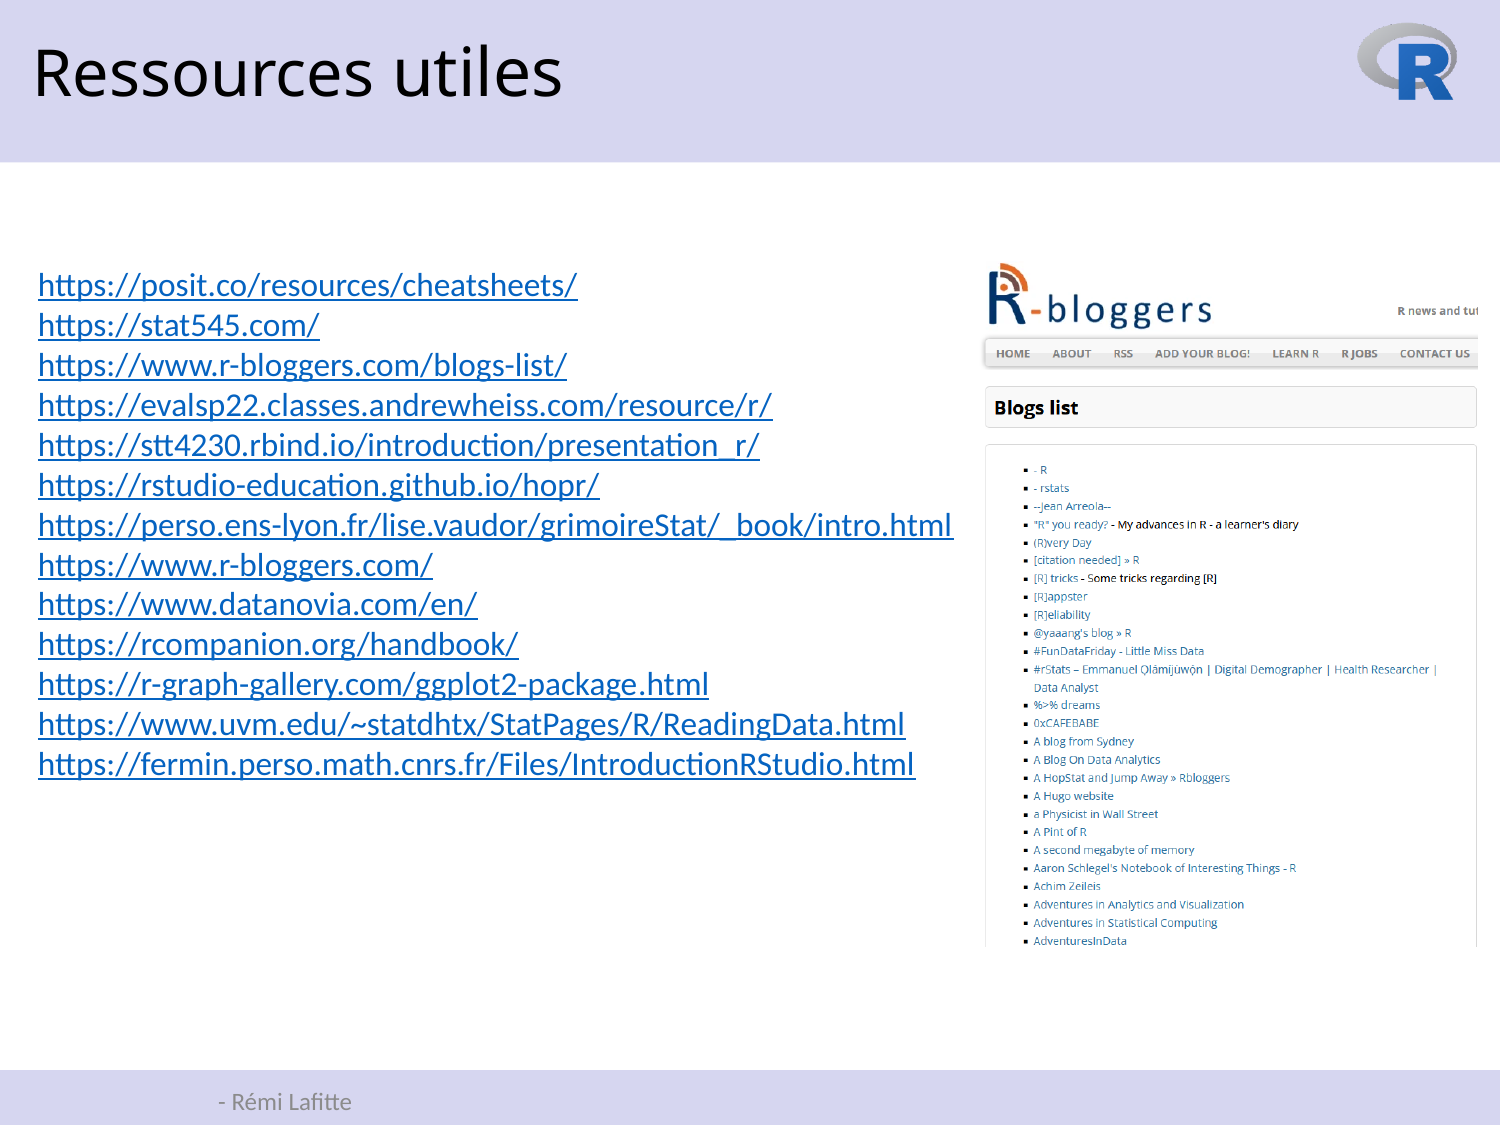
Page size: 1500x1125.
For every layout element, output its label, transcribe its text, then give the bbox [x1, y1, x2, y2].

text_box Ressources utiles [17, 0, 615, 149]
slide_number 4 [1130, 1070, 1468, 1125]
picture [974, 255, 1478, 947]
text_box https://posit.co/resources/cheatsheets/ https://stat545.com/ https://www.r-bloggers.com/blogs-list/ https://evalsp22.classes.andrewheiss.com/resource/r/ https://stt4230.rbind.io/introduction/presentation_r/ https://rstudio-education.github.io/hopr/ https://perso.ens-lyon.fr/lise.vaudor/grimoireStat/_book/intro.html https://www.r-bloggers.com/ https://www.datanovia.com/en/ https://rcompanion.org/handbook/ https://r-graph-gallery.com/ggplot2-package.html https://www.uvm.edu/~statdhtx/StatPages/R/ReadingData.html https://fermin.perso.math.cnrs.fr/Files/IntroductionRStudio.html [23, 255, 969, 870]
picture [1357, 22, 1457, 100]
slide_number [0, 1070, 338, 1125]
